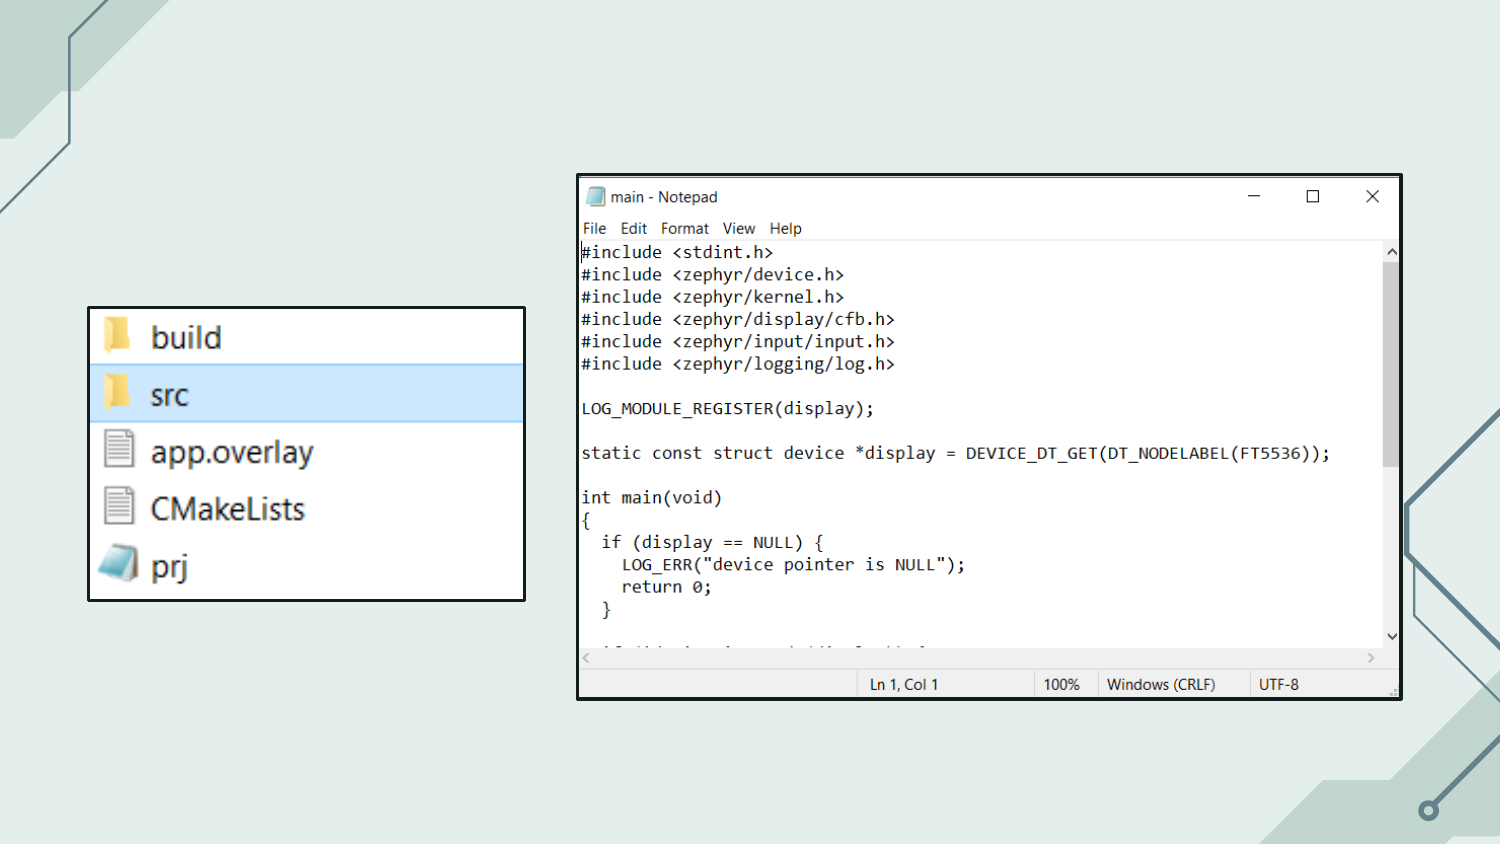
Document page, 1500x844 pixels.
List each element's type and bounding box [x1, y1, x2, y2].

picture [89, 309, 524, 599]
picture [578, 176, 1400, 698]
